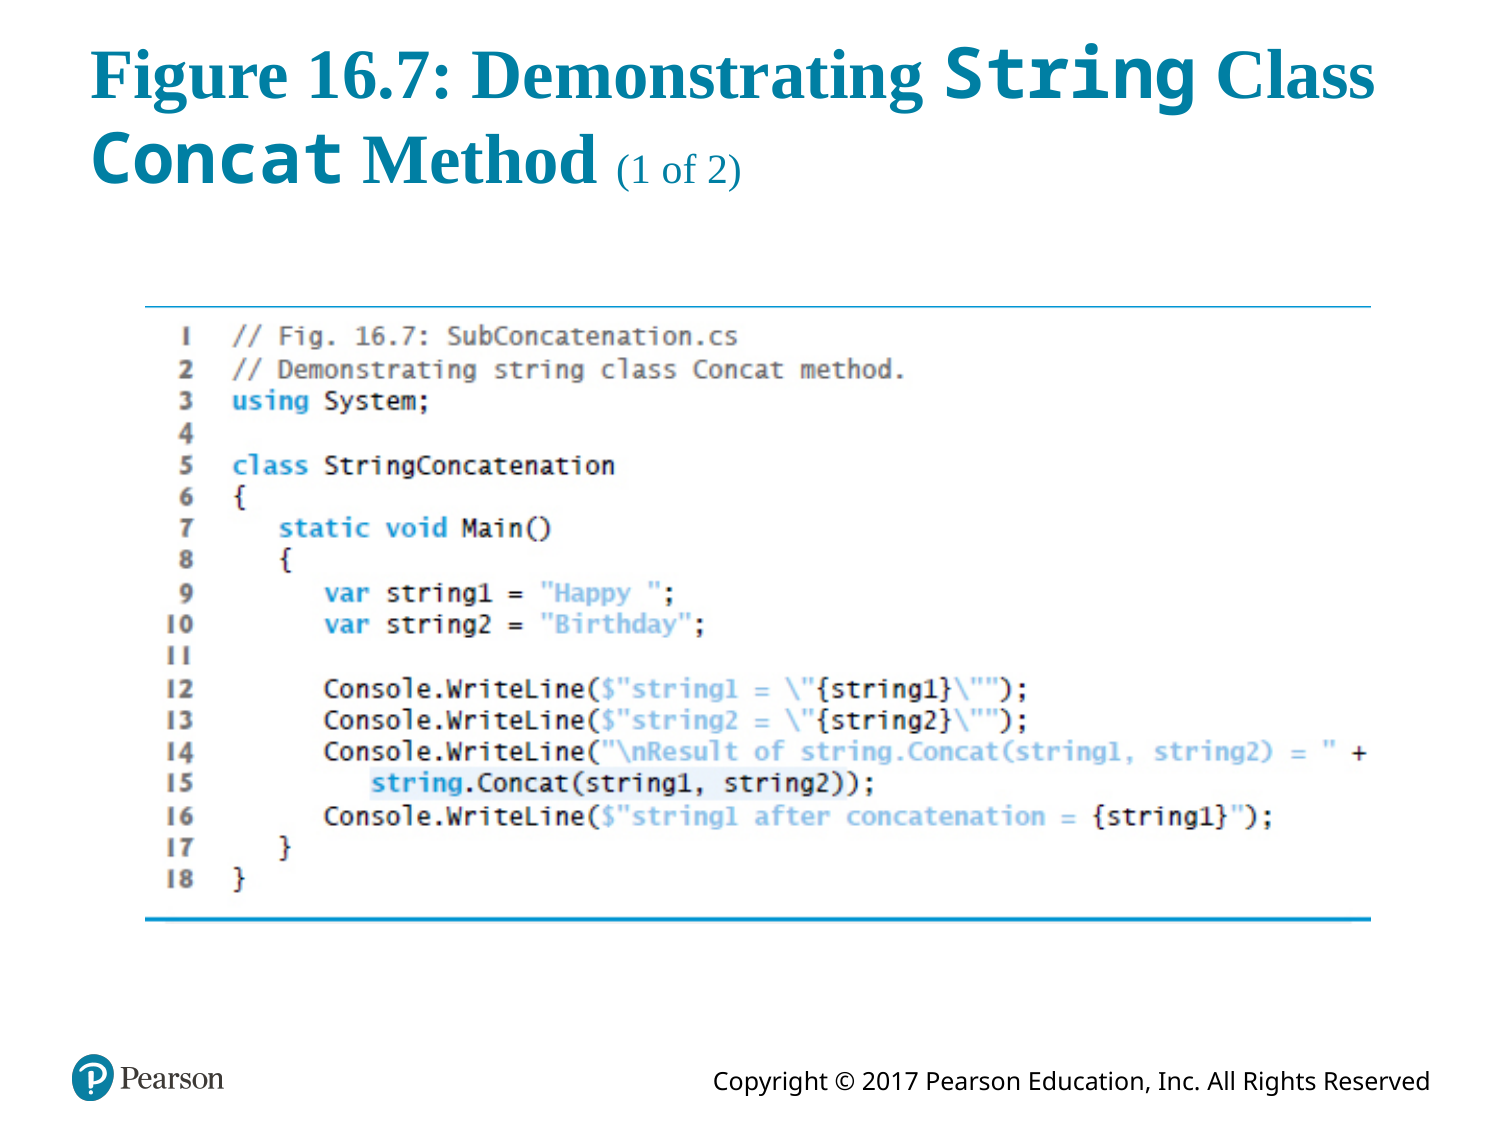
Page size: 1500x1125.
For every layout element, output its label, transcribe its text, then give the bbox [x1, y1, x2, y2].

picture [98, 1054, 224, 1101]
picture [72, 1087, 83, 1101]
picture [145, 308, 1371, 917]
picture [80, 1063, 106, 1088]
picture [72, 1054, 88, 1070]
title Figure 16.7: Demonstrating String Class Concat Method (1 of 2) [75, 37, 1425, 213]
